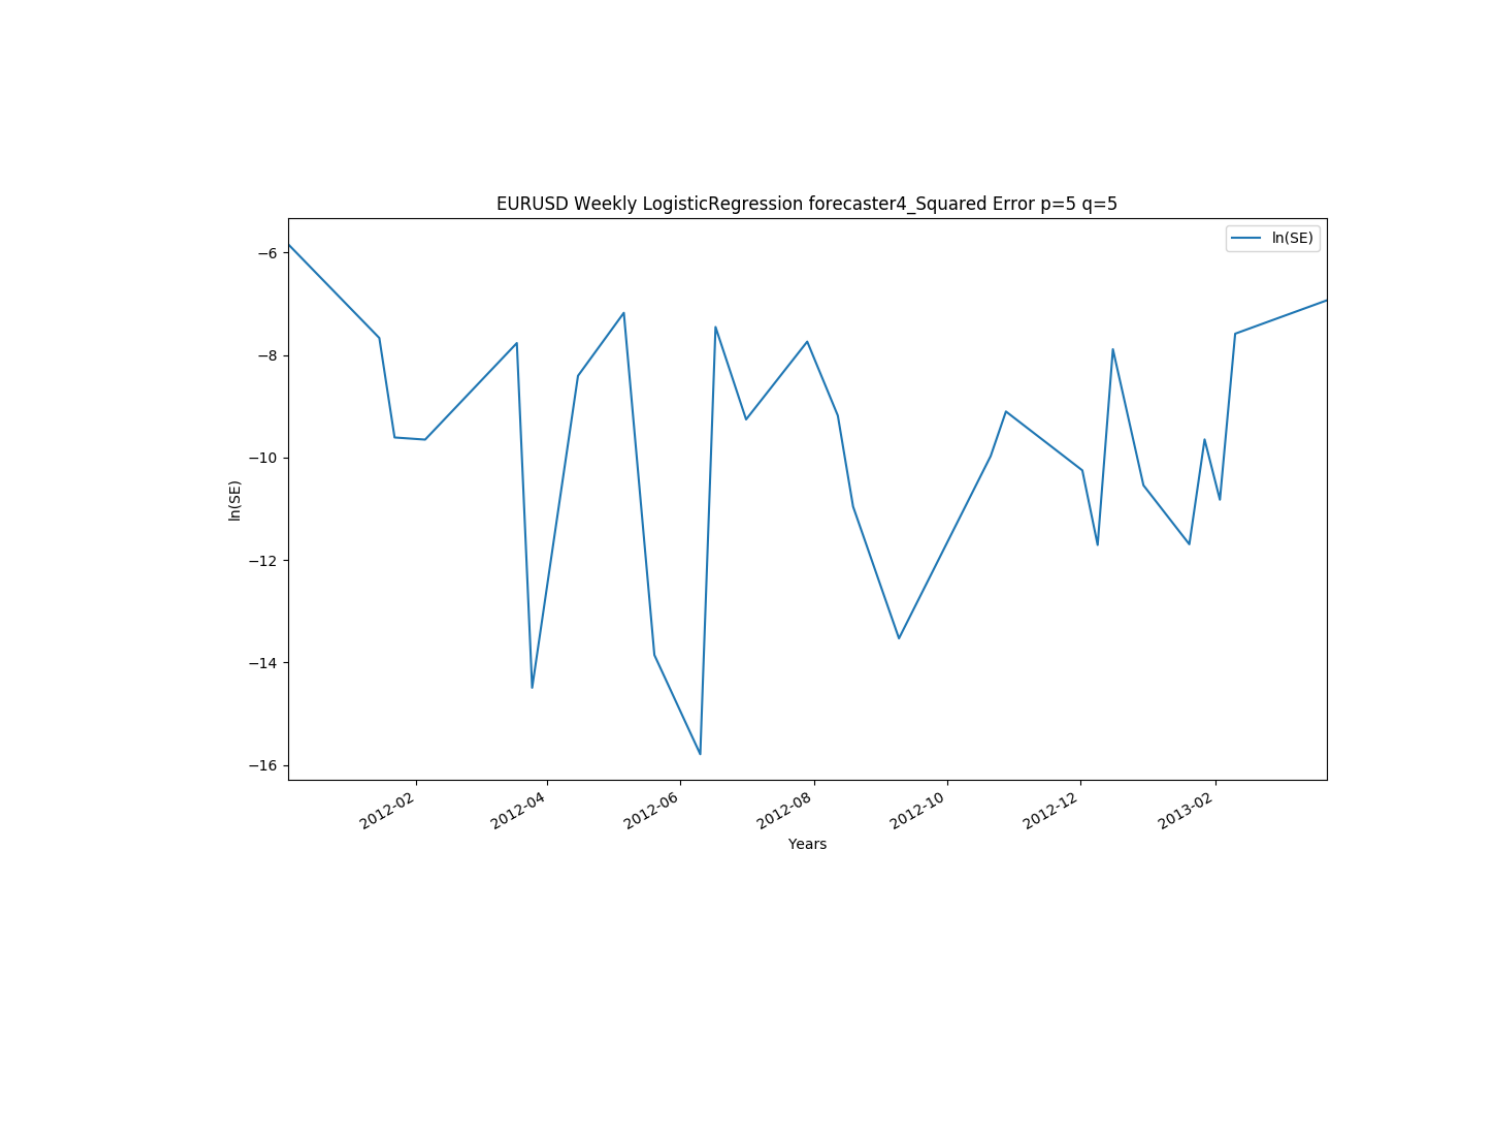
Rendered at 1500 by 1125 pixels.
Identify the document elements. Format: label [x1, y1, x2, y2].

picture [119, 119, 1461, 946]
